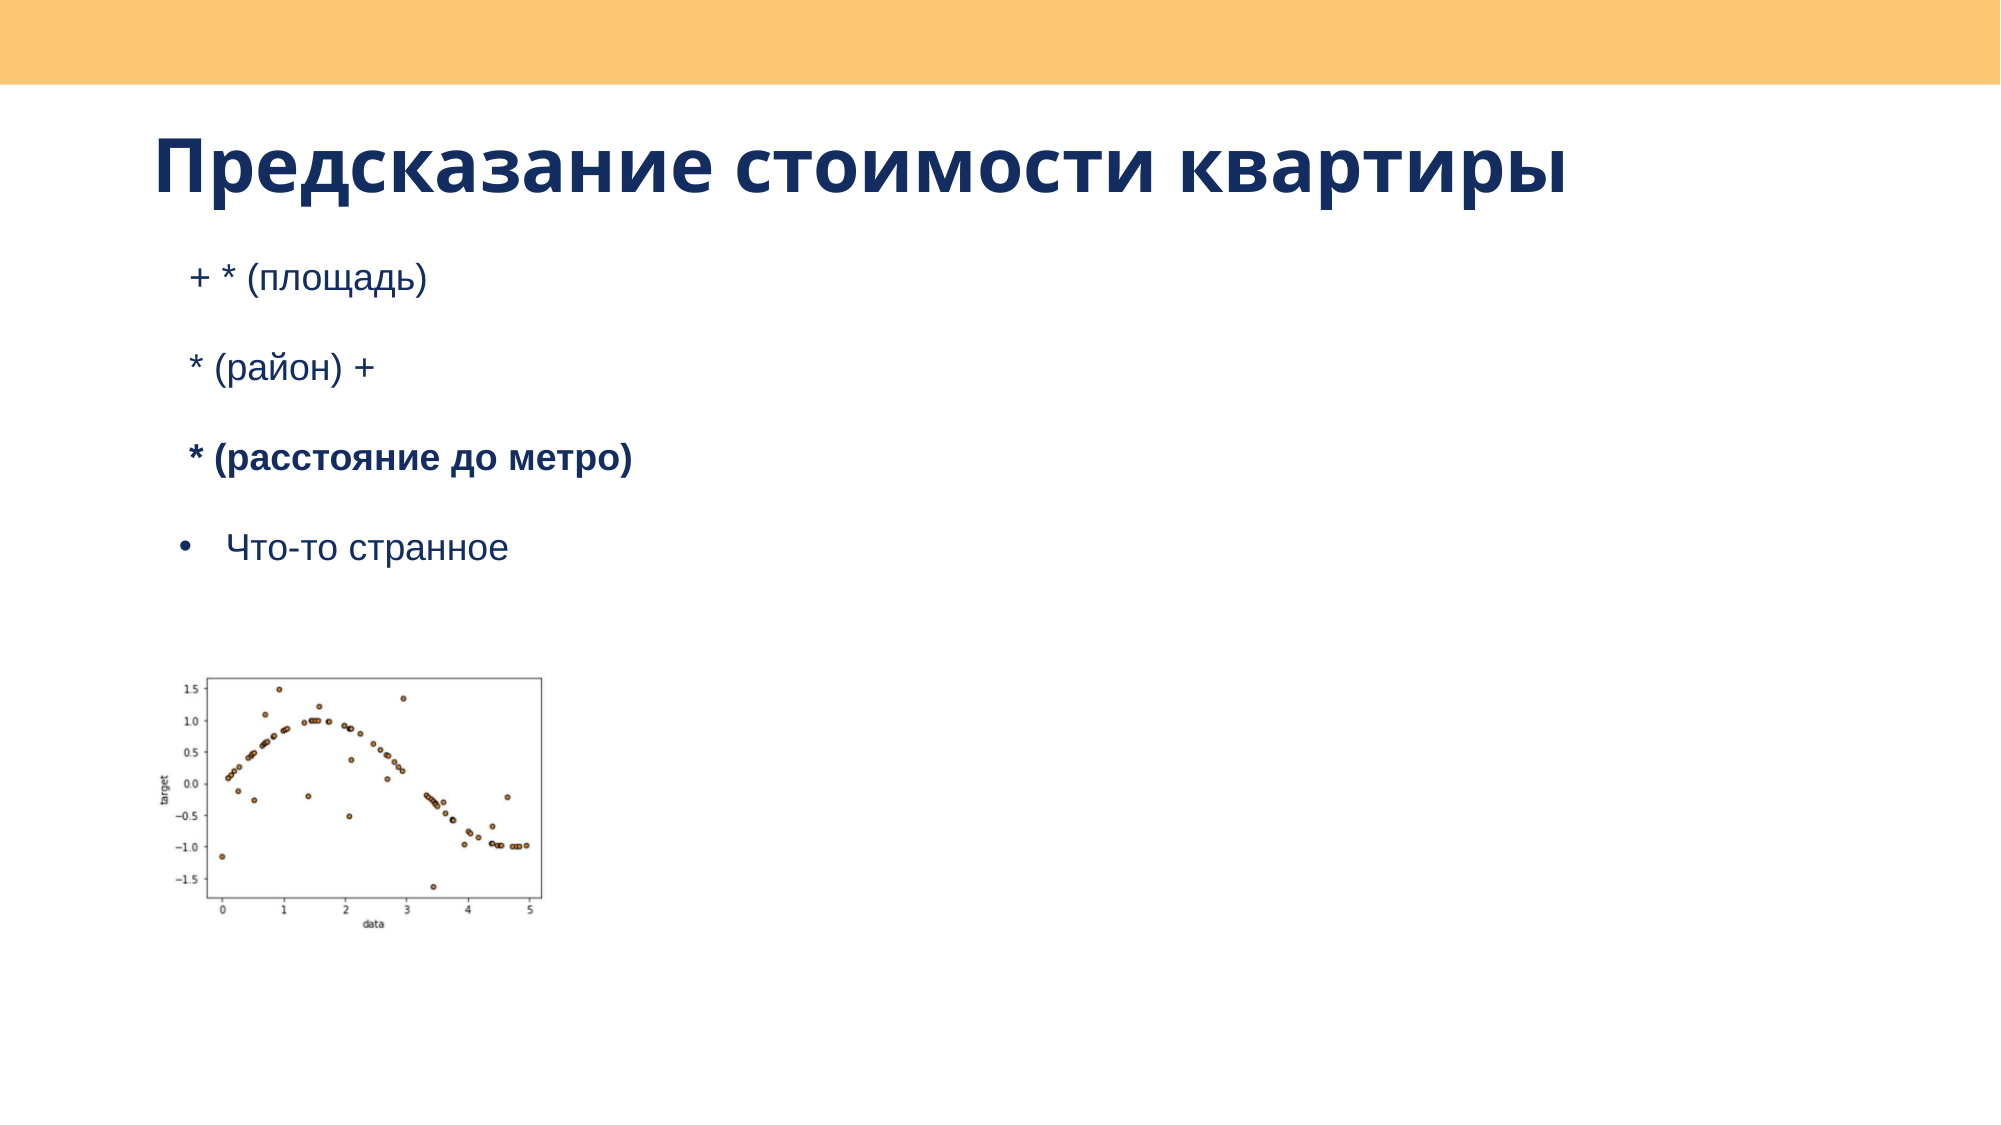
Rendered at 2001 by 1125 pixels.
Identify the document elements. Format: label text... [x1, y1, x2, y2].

title Предсказание стоимости квартиры [137, 59, 1863, 278]
picture [91, 663, 732, 1019]
